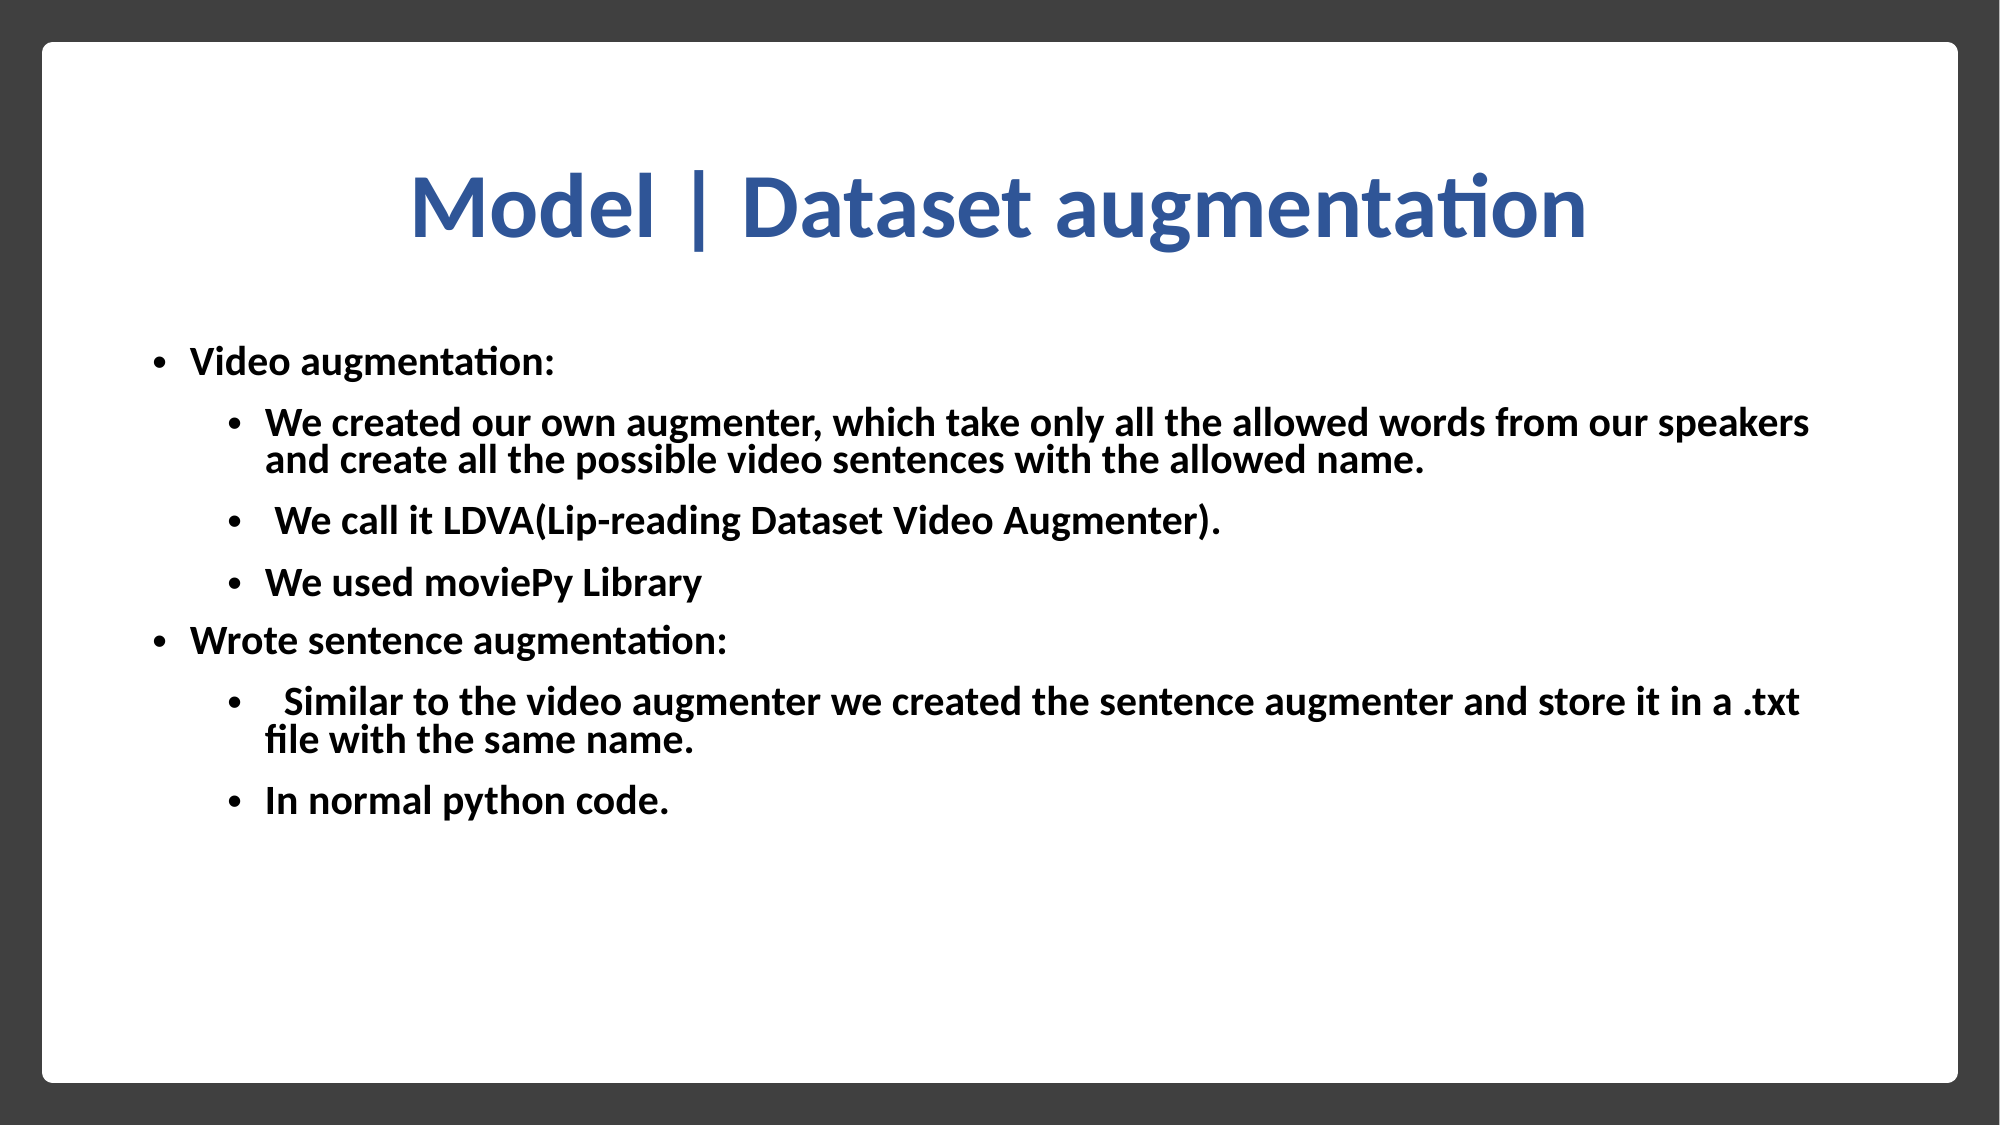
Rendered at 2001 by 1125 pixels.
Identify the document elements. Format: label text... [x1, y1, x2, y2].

text_box [51, 50, 1949, 1074]
text_box [0, 0, 2000, 1125]
text_box Model | Dataset augmentation [137, 103, 1863, 321]
text_box Video augmentation: We created our own augmenter, which take only all the allowed words from our speakers and create all the possible video sentences with the allowed name. We call it LDVA(Lip-reading Dataset Video Augmenter). We used moviePy Library Wrote sentence augmentation: Similar to the video augmenter we created the sentence augmenter and store it in a .txt file with the same name. In normal python code. [137, 337, 1863, 973]
